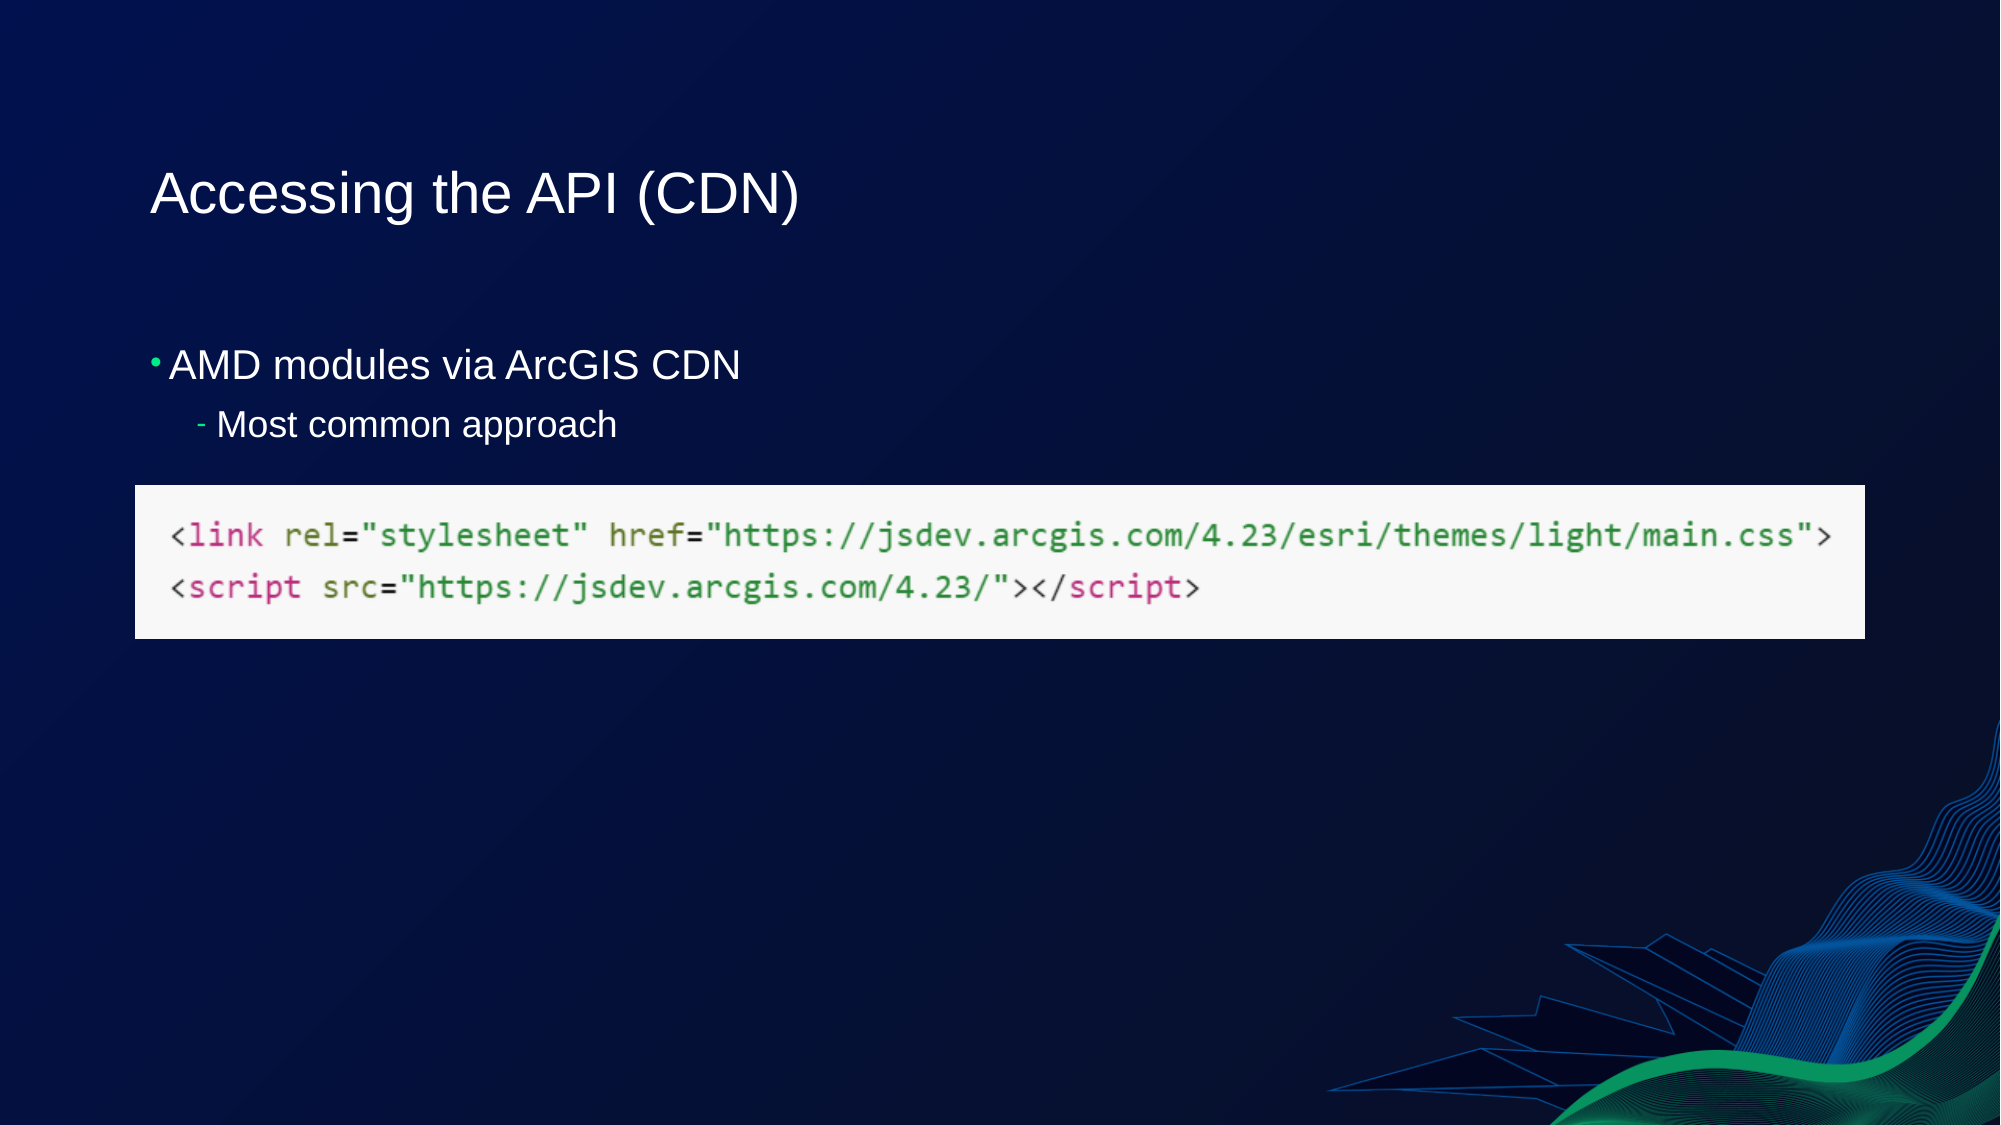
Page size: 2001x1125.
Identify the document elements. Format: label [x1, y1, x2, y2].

text_box [0, 0, 2000, 1125]
picture [135, 485, 1865, 640]
